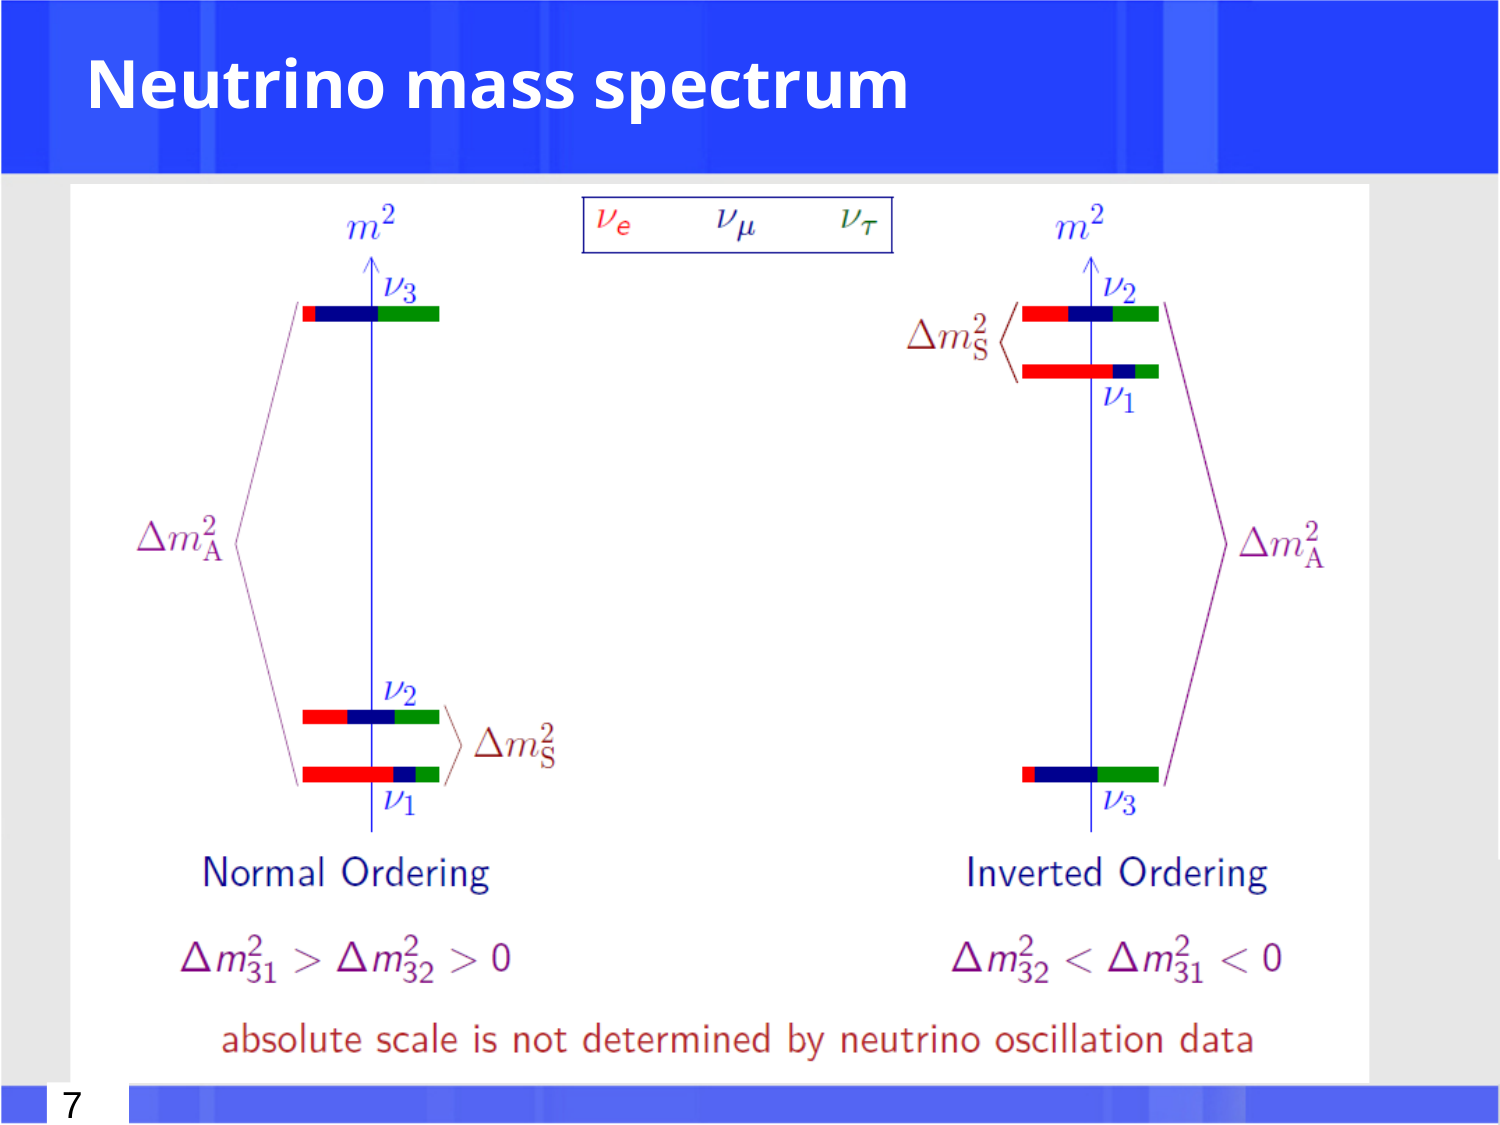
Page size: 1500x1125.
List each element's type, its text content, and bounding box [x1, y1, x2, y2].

picture [0, 0, 1500, 1125]
title Neutrino mass spectrum [70, 23, 1436, 141]
